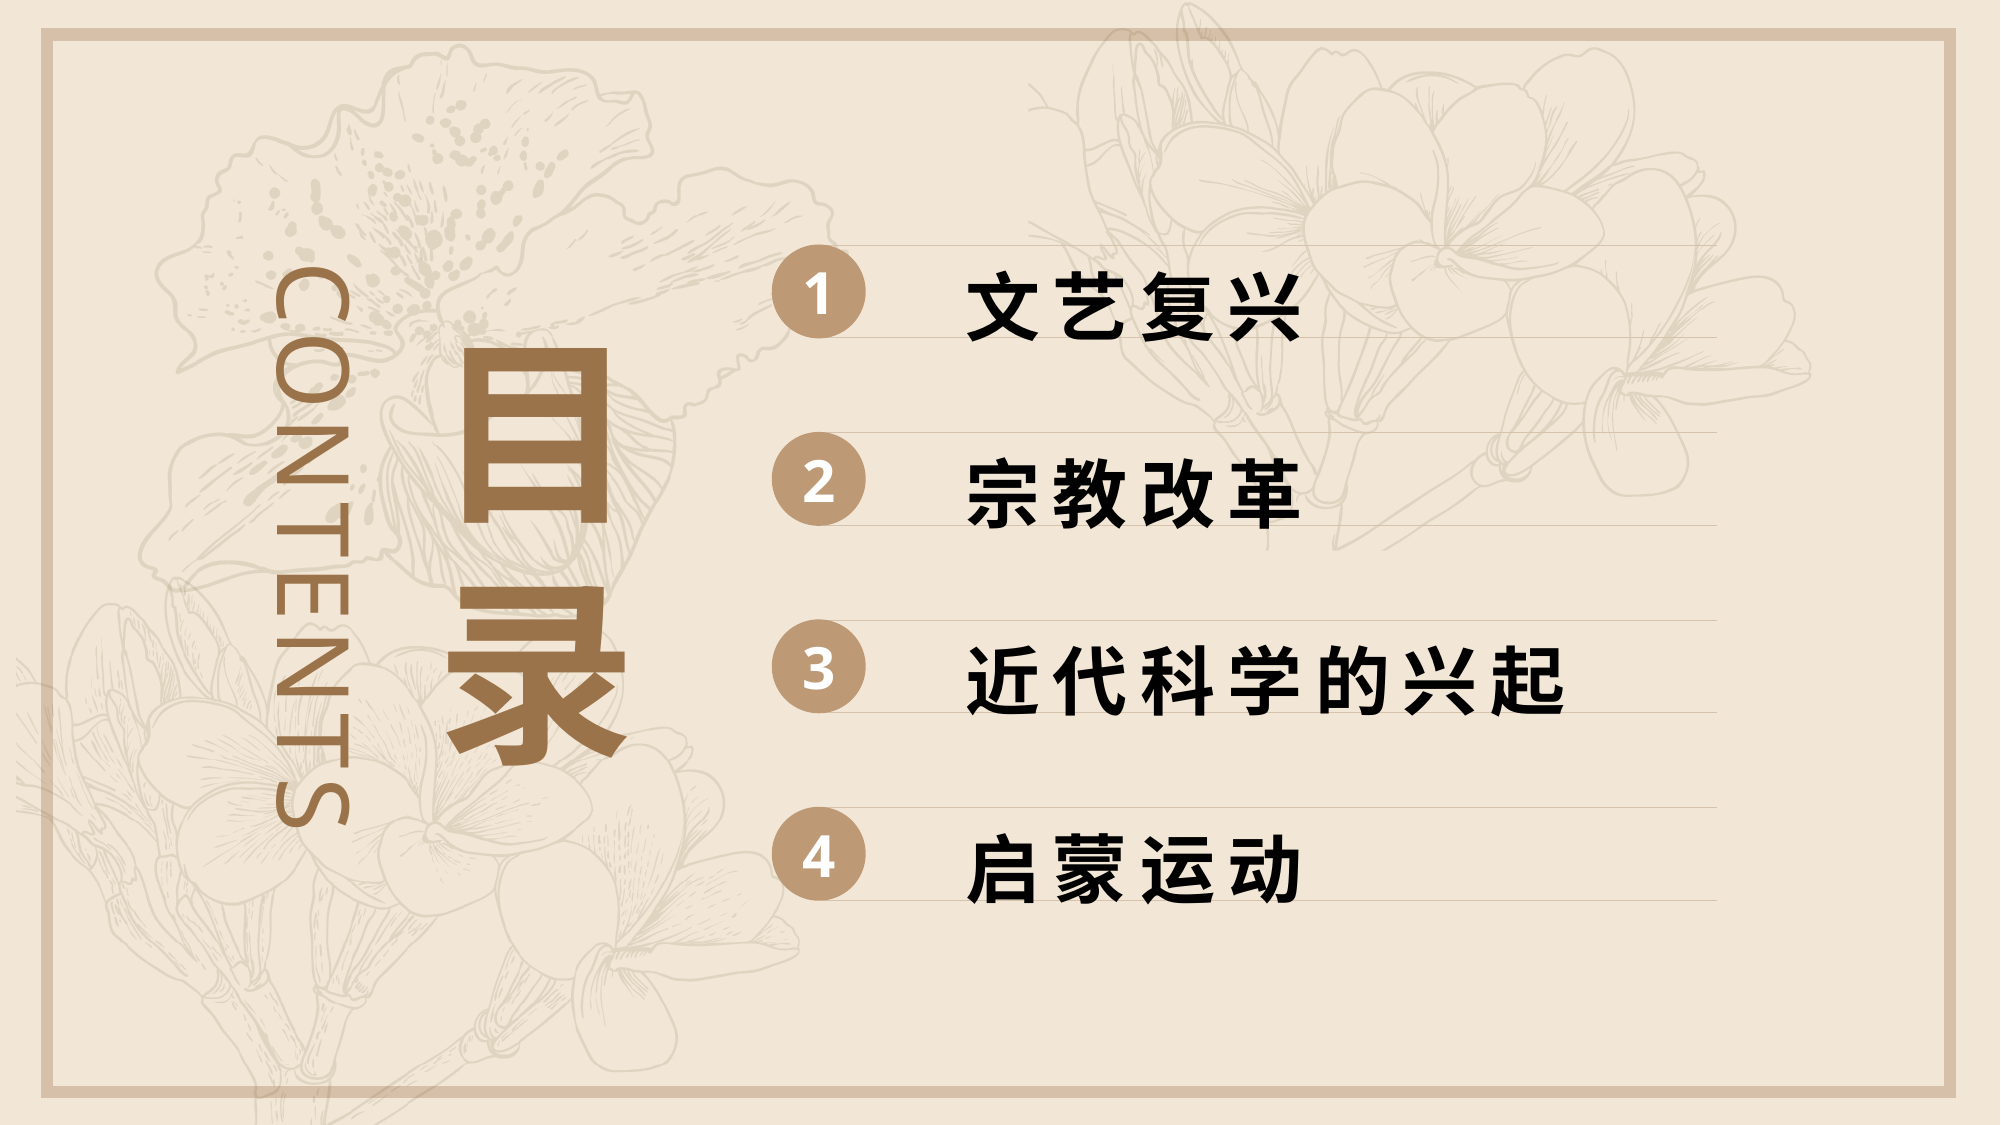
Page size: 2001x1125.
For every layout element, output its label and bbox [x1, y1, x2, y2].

text_box [15, 0, 1813, 1125]
text_box [772, 245, 1718, 900]
text_box [248, 204, 655, 890]
